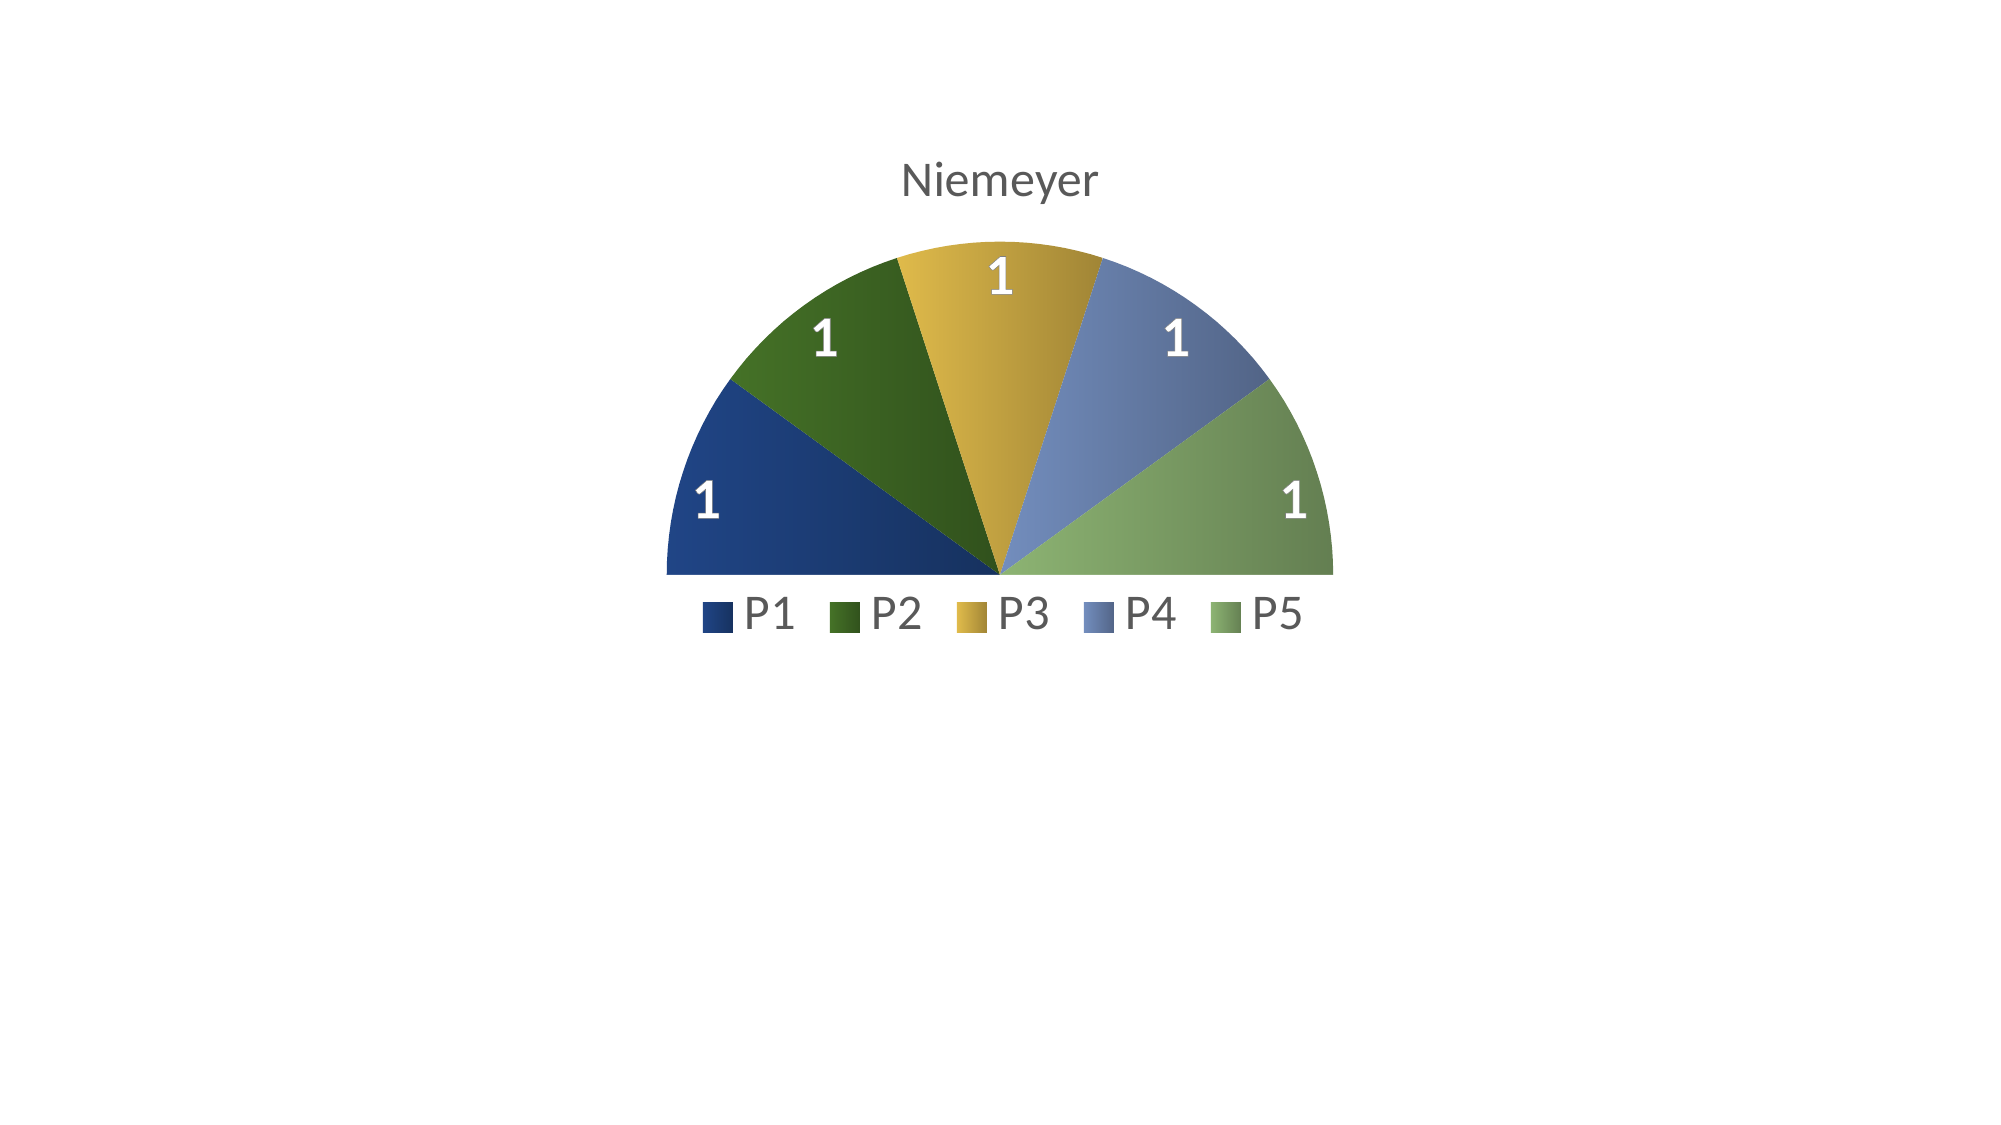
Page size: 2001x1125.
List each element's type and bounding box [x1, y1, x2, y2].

chart [333, 117, 1667, 1007]
